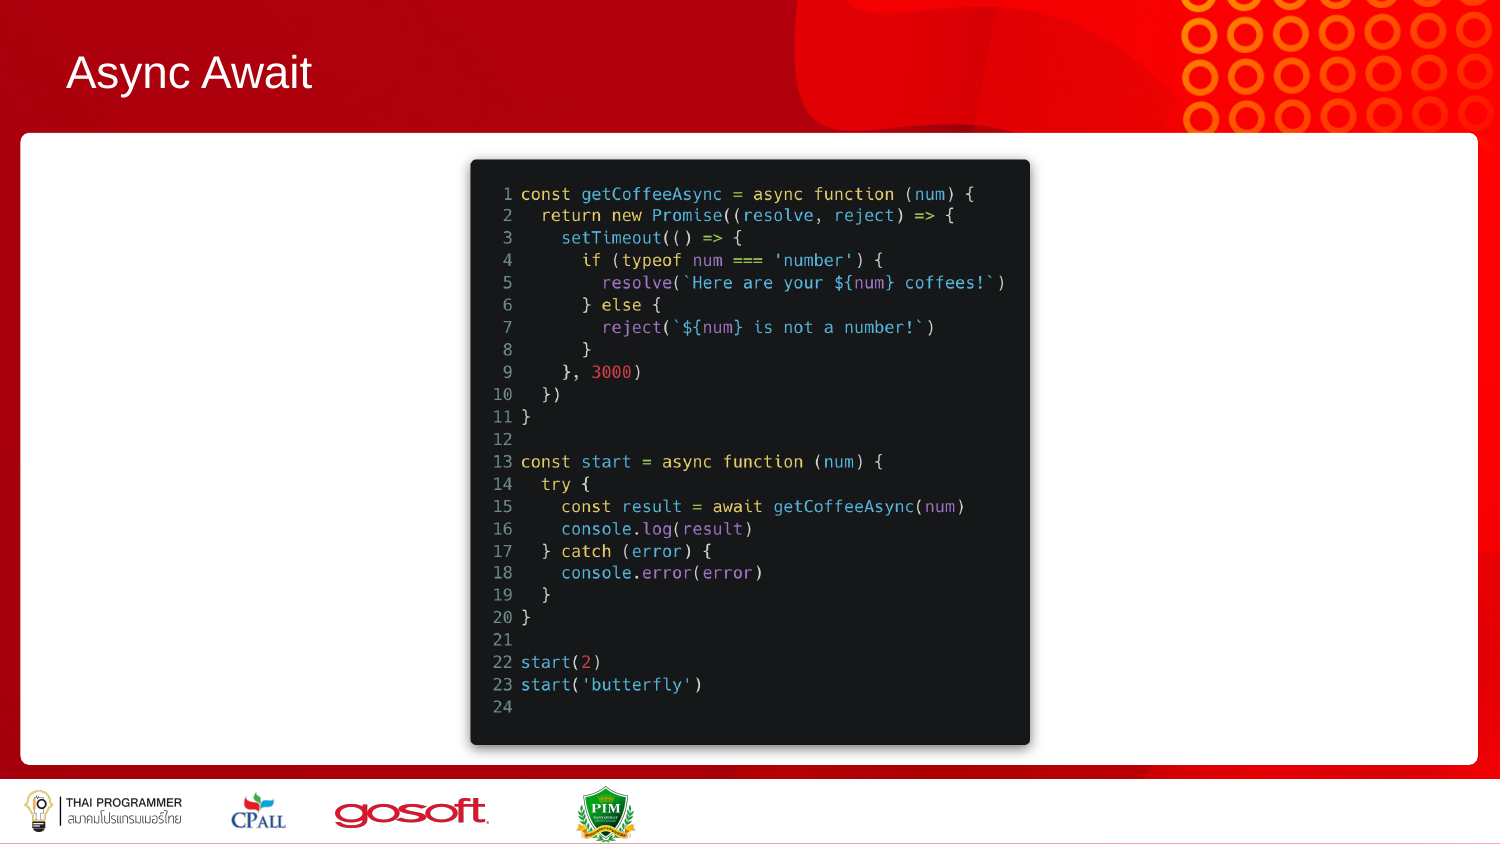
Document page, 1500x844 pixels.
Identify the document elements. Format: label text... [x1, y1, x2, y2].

title Async Await [51, 23, 920, 117]
picture [575, 786, 636, 843]
picture [227, 790, 291, 833]
picture [15, 788, 195, 844]
picture [335, 798, 489, 828]
picture [0, 0, 1500, 779]
